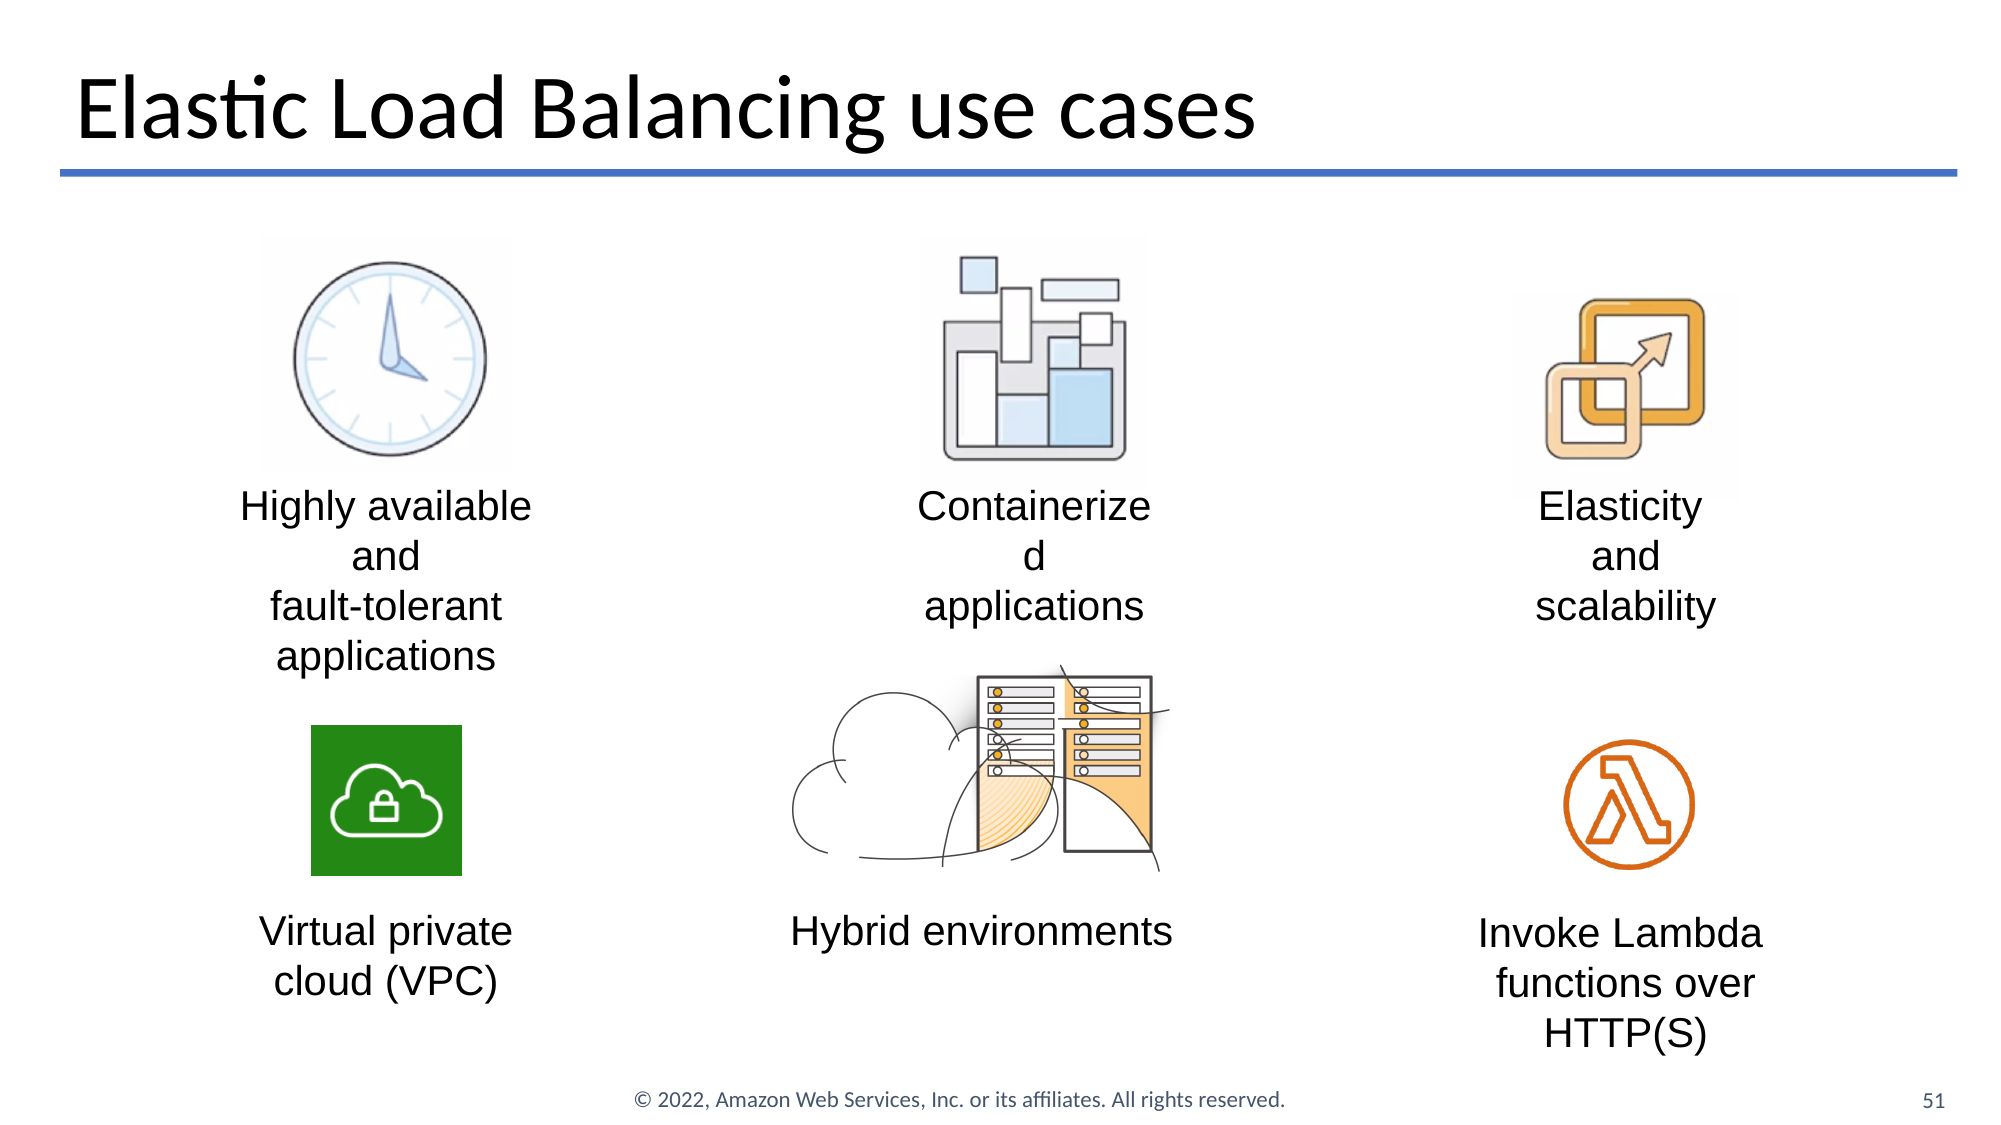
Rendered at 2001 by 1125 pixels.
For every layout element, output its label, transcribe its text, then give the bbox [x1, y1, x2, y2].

title Elastic Load Balancing use cases [60, 49, 1958, 170]
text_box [1481, 292, 1771, 588]
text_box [241, 725, 531, 1013]
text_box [892, 235, 1177, 588]
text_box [773, 638, 1191, 963]
slide_number ‹#› [1881, 1077, 1961, 1121]
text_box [186, 235, 587, 639]
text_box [1400, 735, 1852, 1015]
